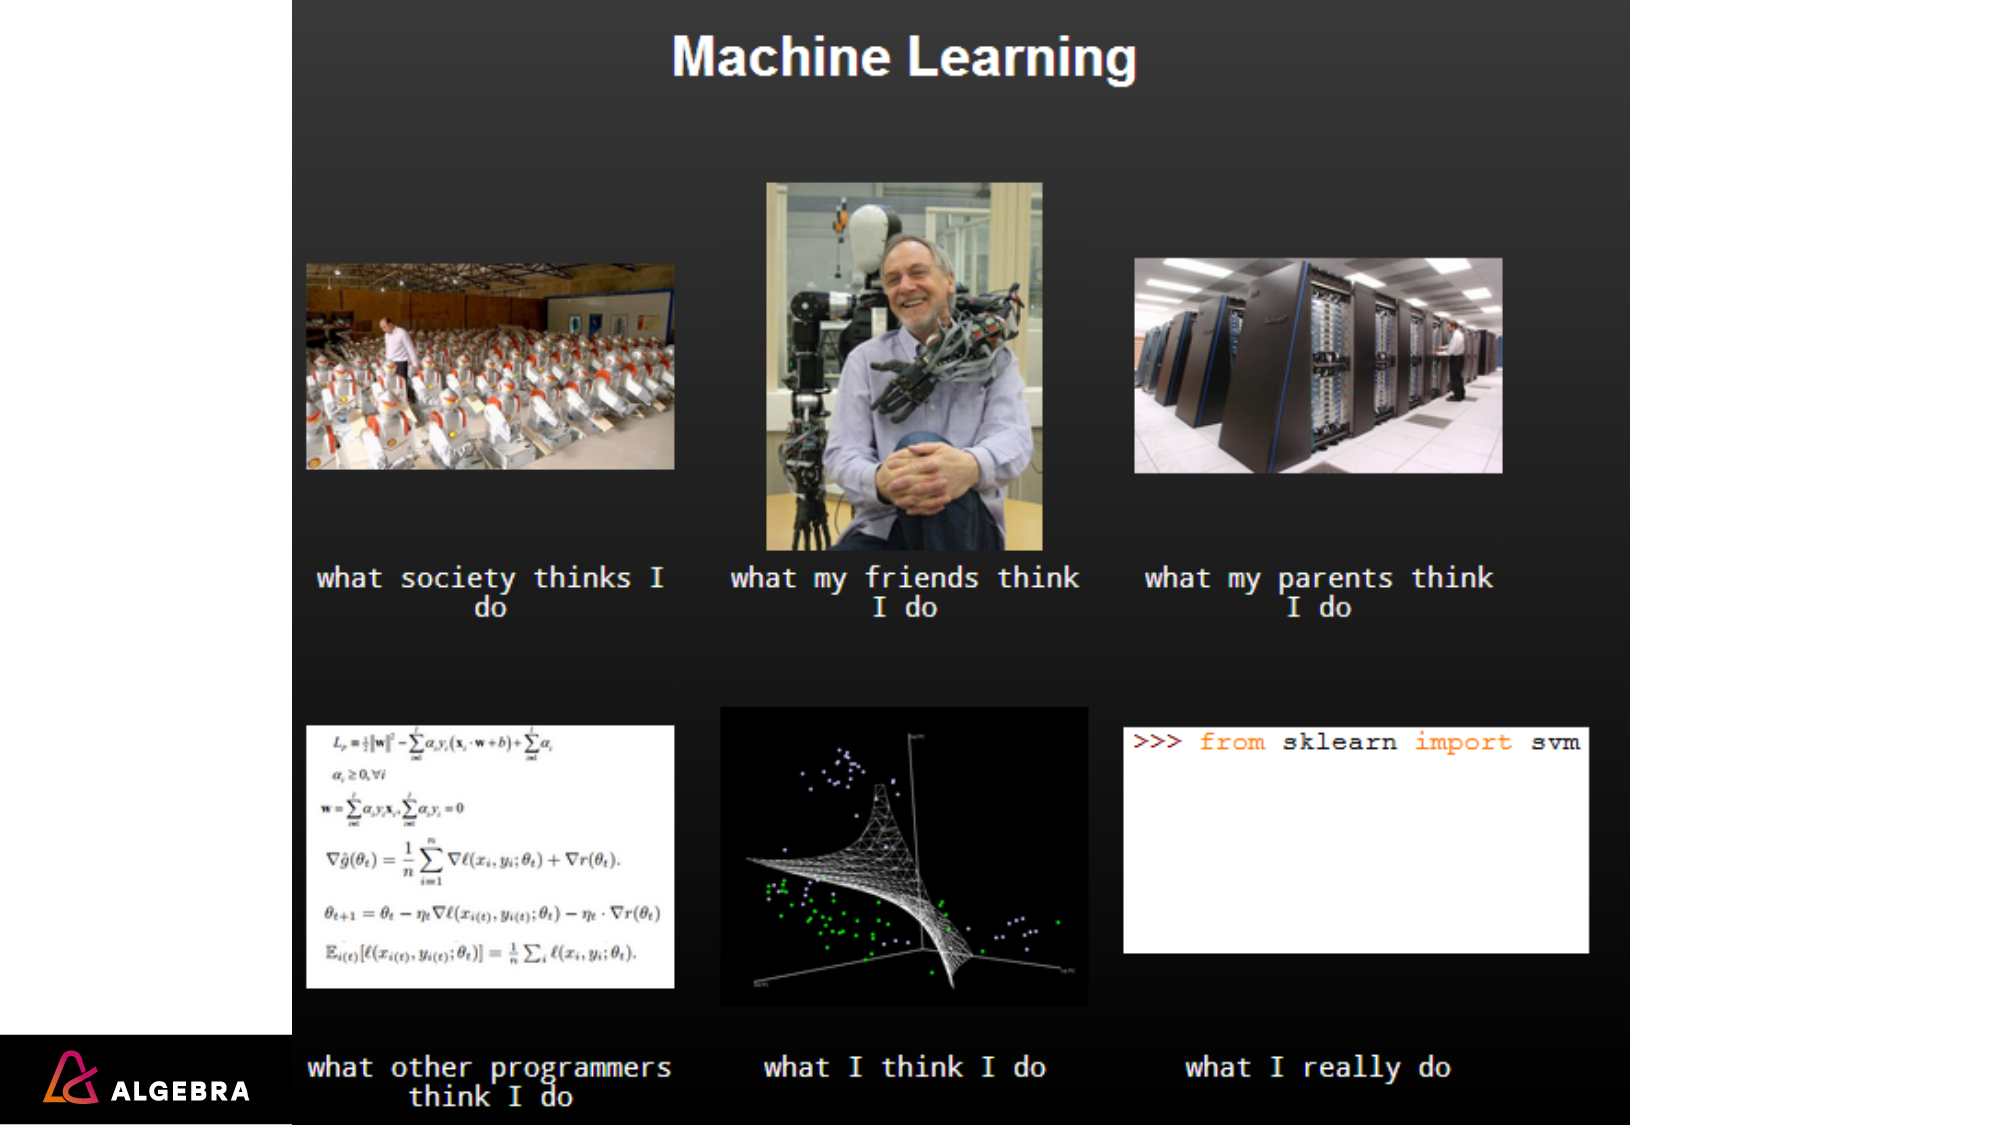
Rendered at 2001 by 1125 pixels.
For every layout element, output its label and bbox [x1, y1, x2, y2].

picture [0, 0, 1733, 1125]
